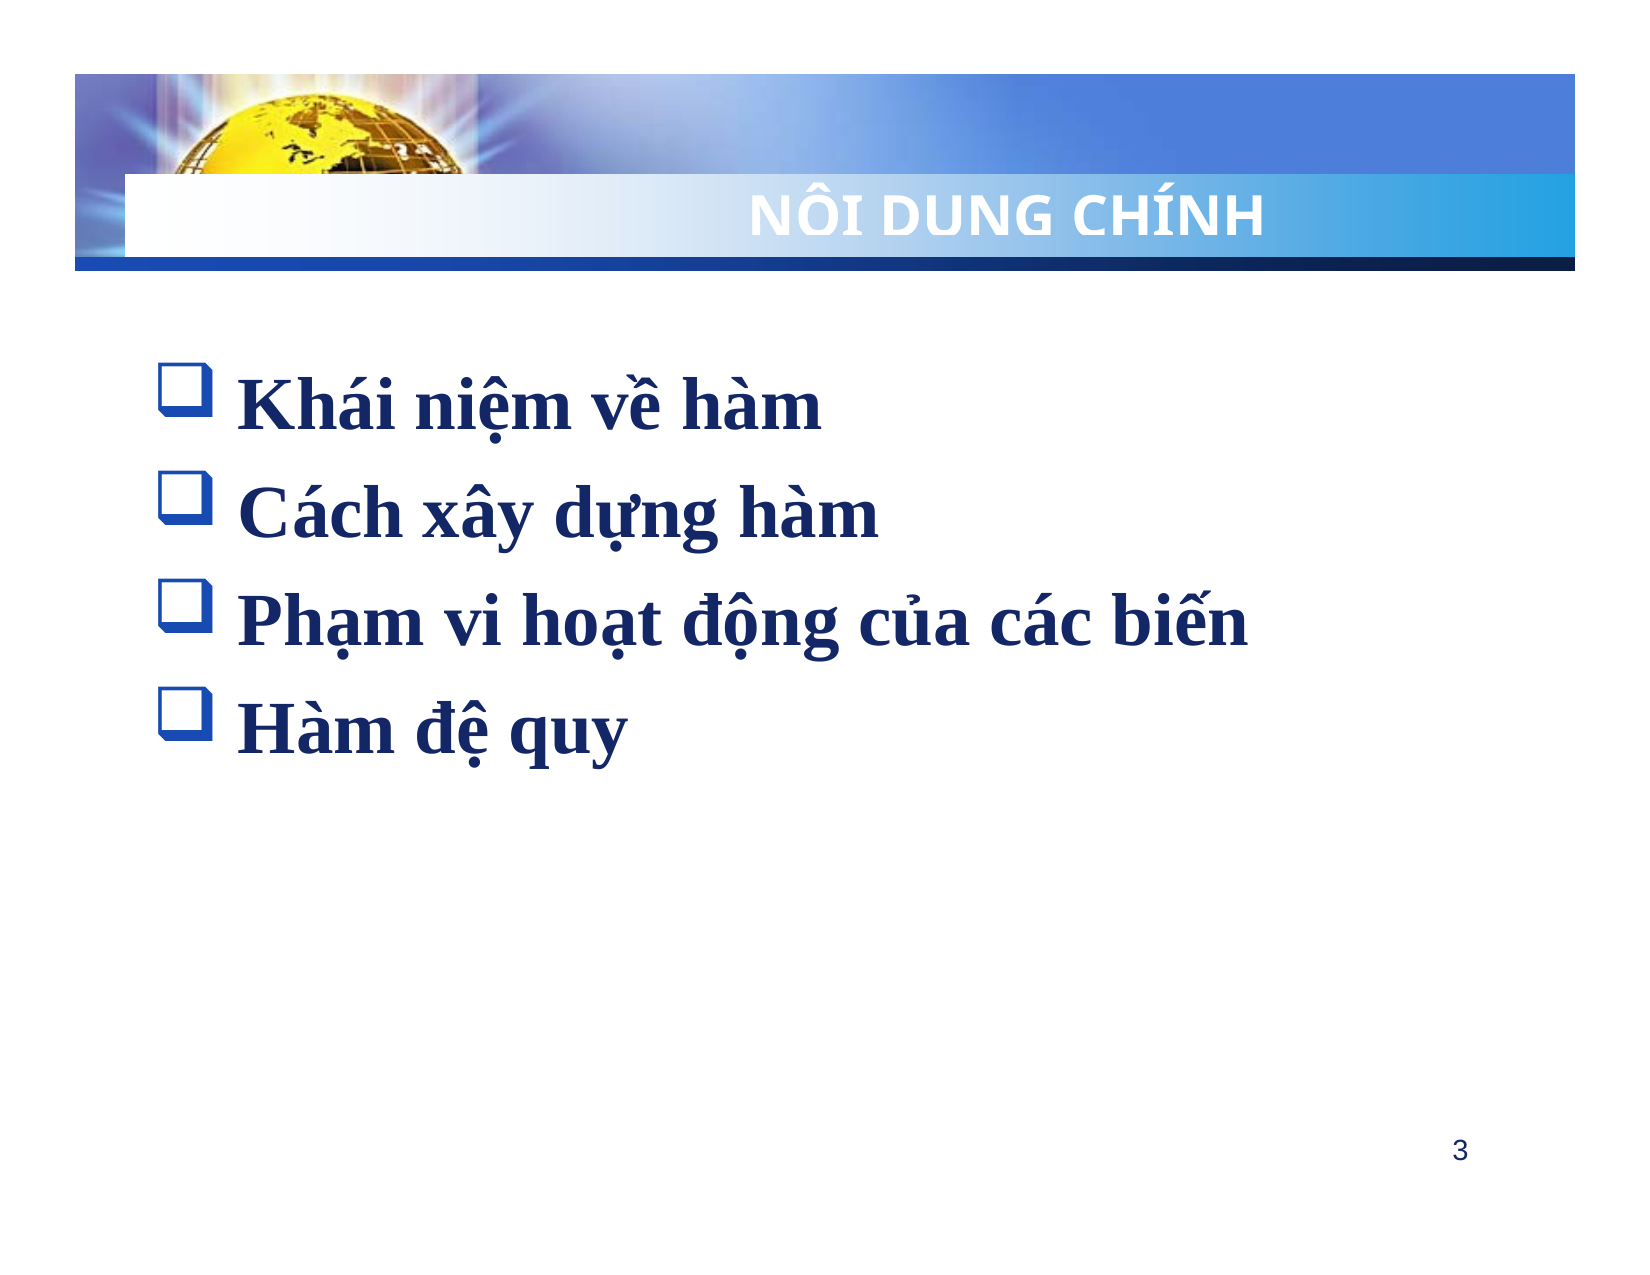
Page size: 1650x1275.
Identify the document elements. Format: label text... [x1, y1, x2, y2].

picture [75, 74, 1575, 235]
title NỘI DUNG CHÍNH [745, 177, 1280, 233]
text_box Khái niệm về hàm Cách xây dựng hàm Phạm vi hoạt động của các biến Hàm đệ quy [150, 404, 1253, 769]
slide_number 3 [1446, 1132, 1491, 1275]
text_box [74, 235, 1576, 397]
